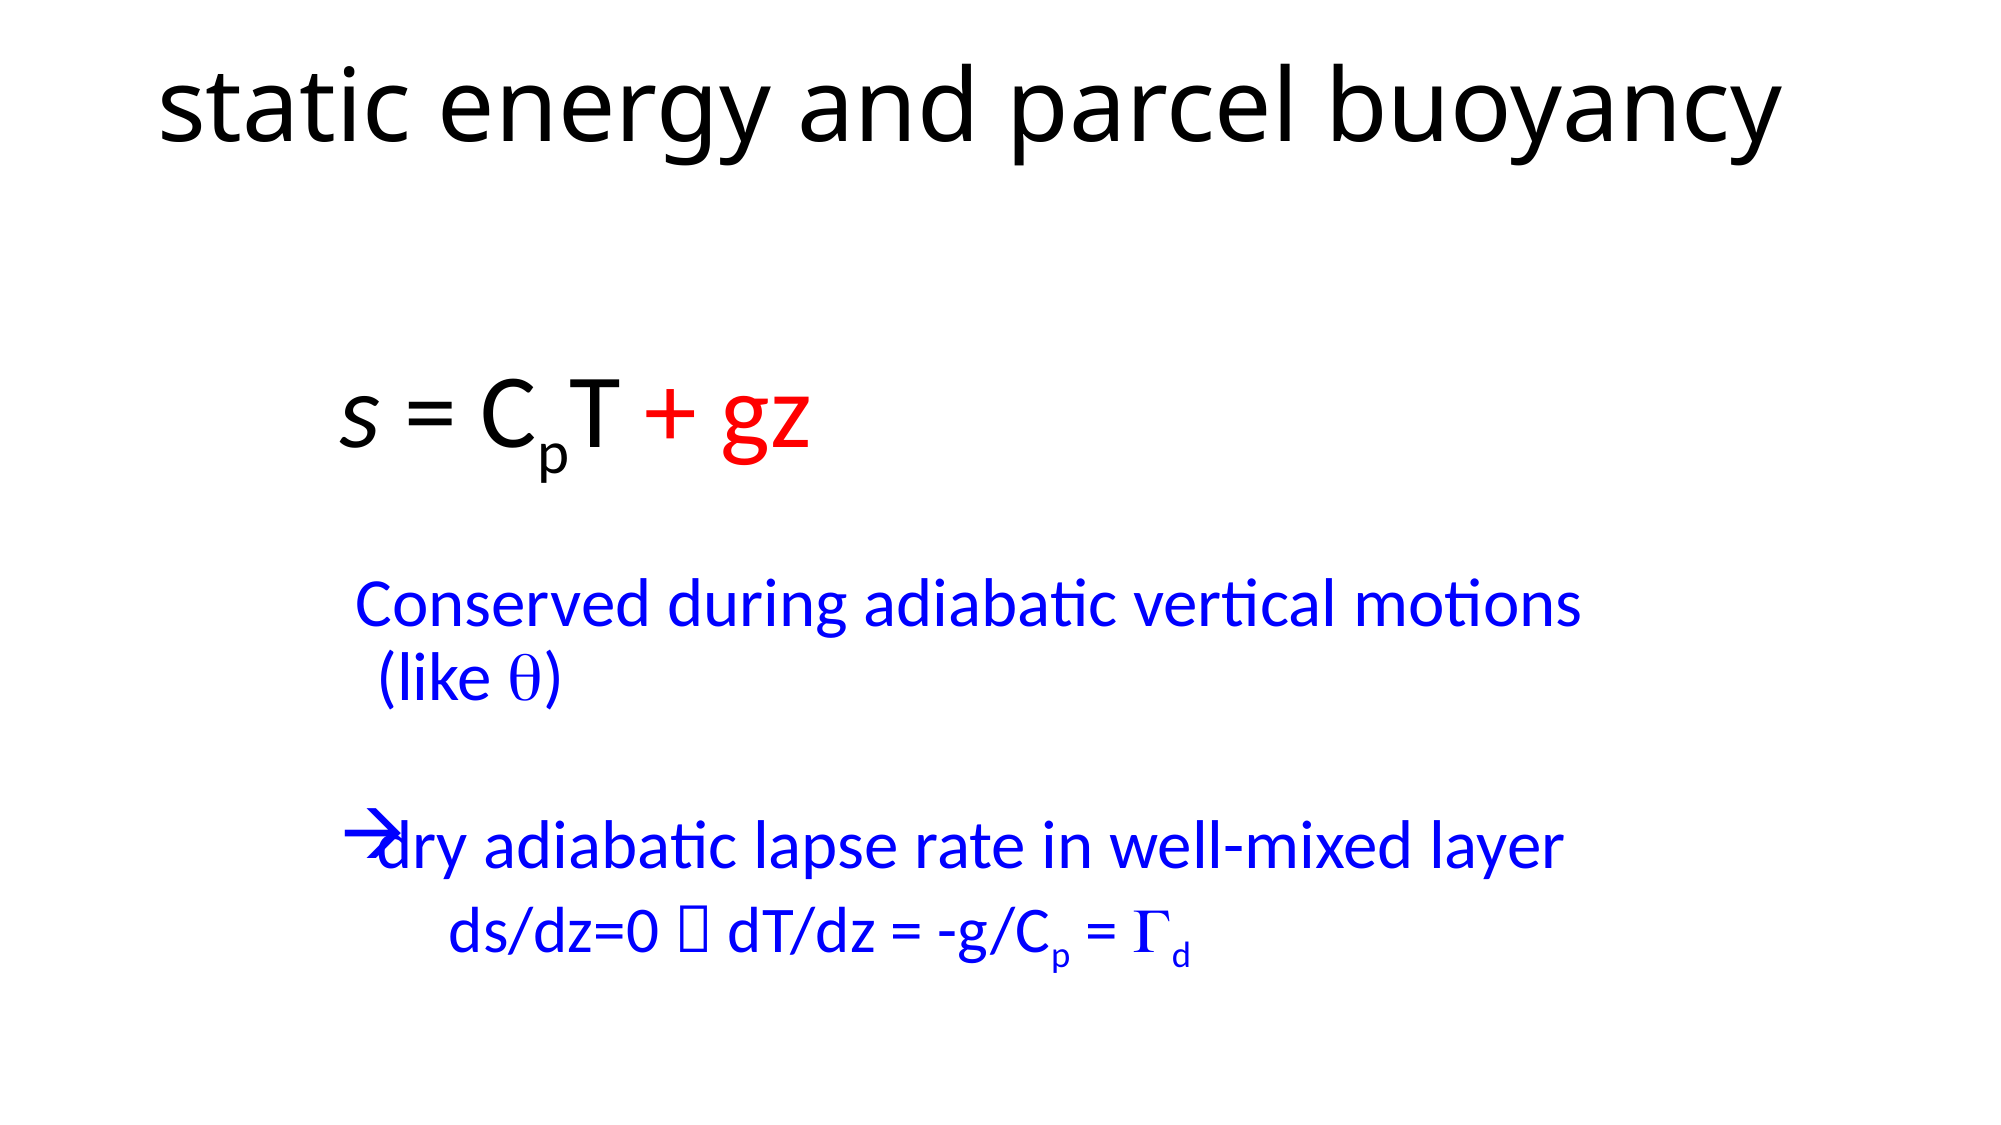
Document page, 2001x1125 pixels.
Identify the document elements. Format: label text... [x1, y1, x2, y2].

title static energy and parcel buoyancy [121, 0, 1847, 218]
list s = CpT + gz Conserved during adiabatic vertical motions (like q) dry adiabatic lapse rate in well-mixed layer ds/dz=0  dT/dz = -g/Cp = Gd [324, 200, 1675, 1005]
